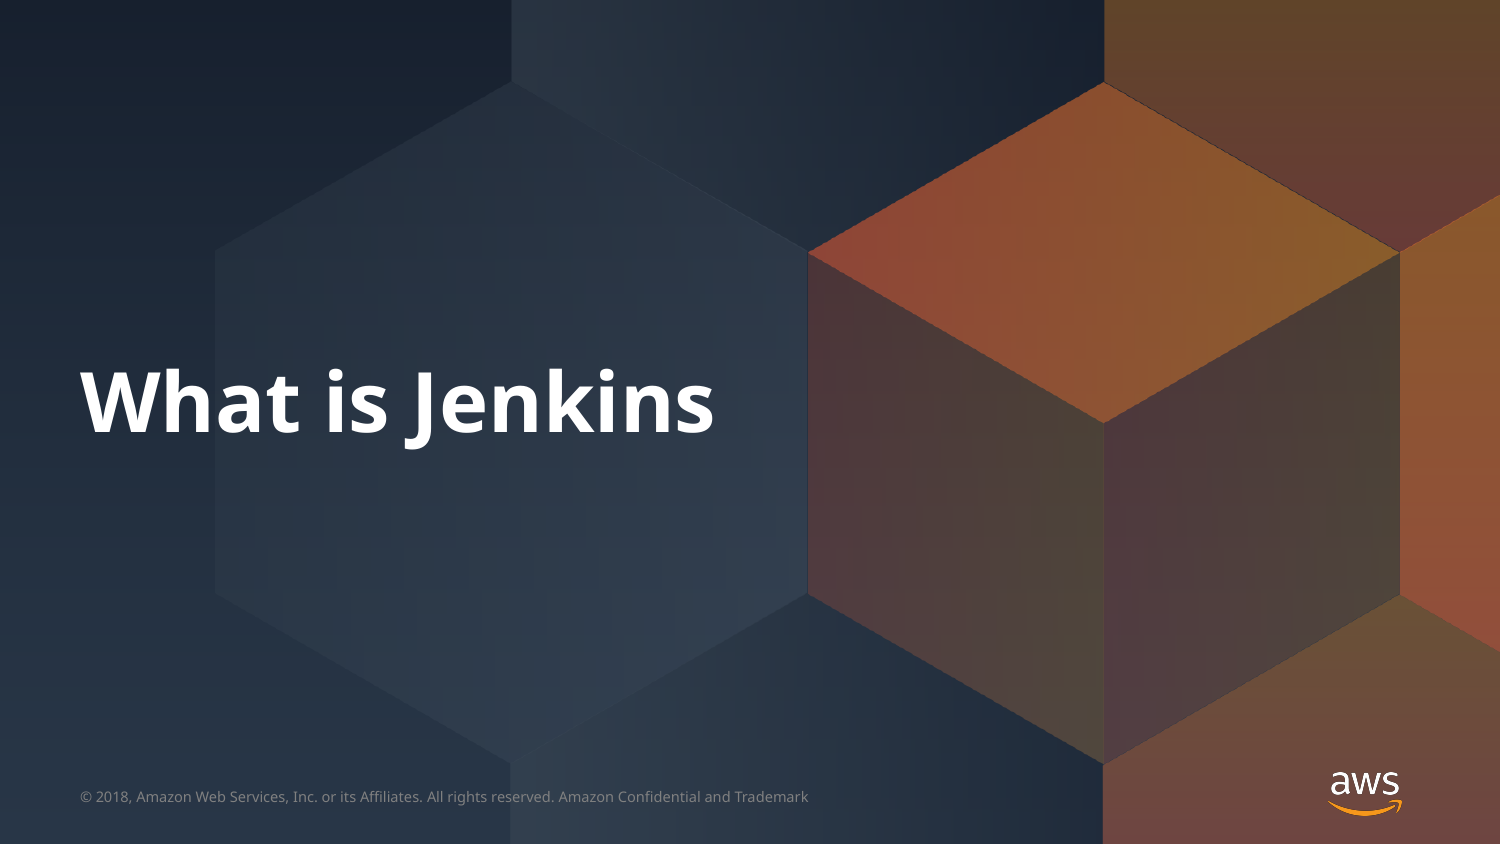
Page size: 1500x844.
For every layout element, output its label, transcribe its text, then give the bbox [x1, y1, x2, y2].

title What is Jenkins [65, 323, 1340, 476]
picture [0, 0, 1500, 844]
